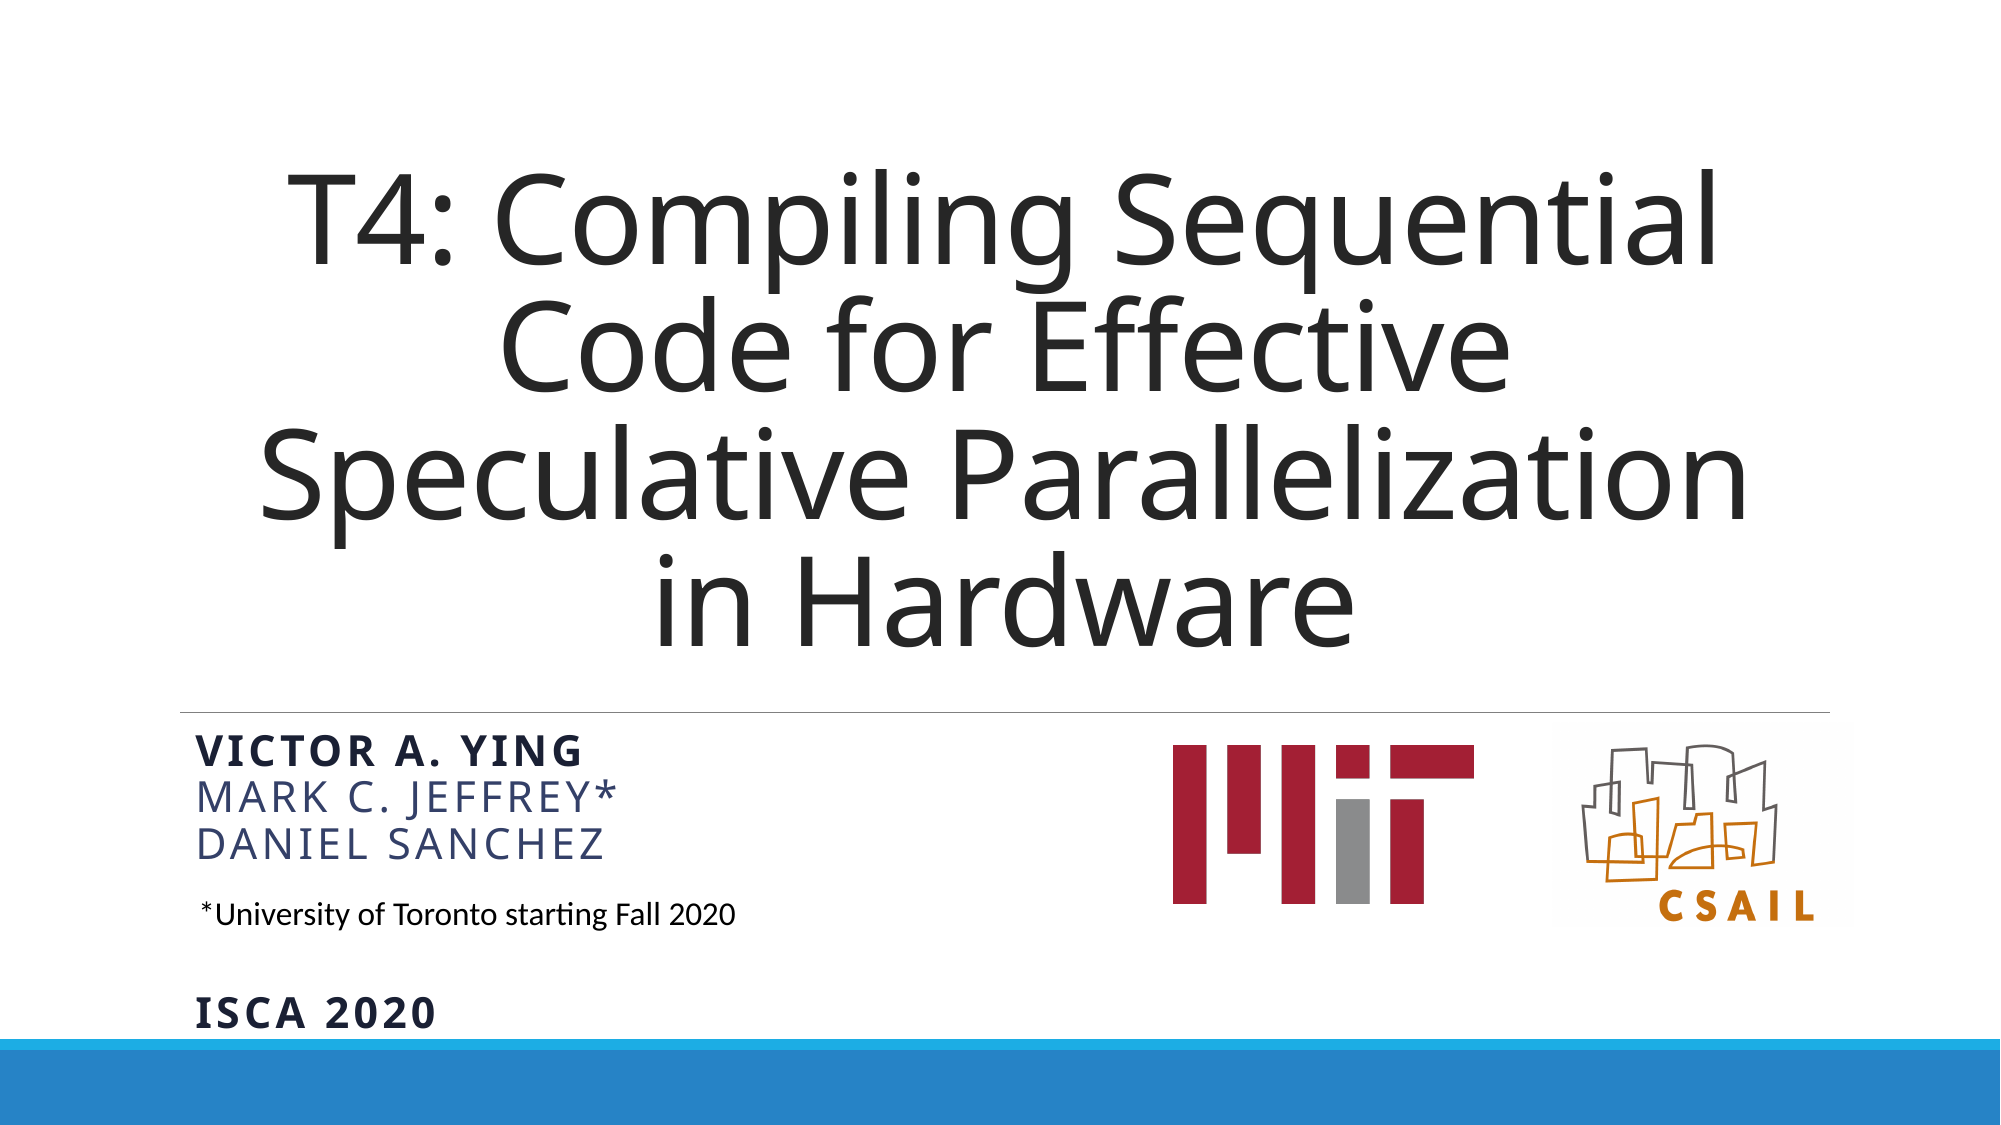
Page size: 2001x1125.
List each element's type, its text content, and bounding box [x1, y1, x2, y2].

text_box *University of Toronto starting Fall 2020 [183, 885, 752, 940]
picture [1172, 744, 1475, 905]
picture [1552, 721, 1854, 928]
title T4: Compiling Sequential Code for Effective Speculative Parallelization in Hardware [180, 94, 1830, 680]
subtitle Victor A. Ying mark c. Jeffrey* Daniel Sanchez ISCA 2020 [180, 722, 1831, 1049]
